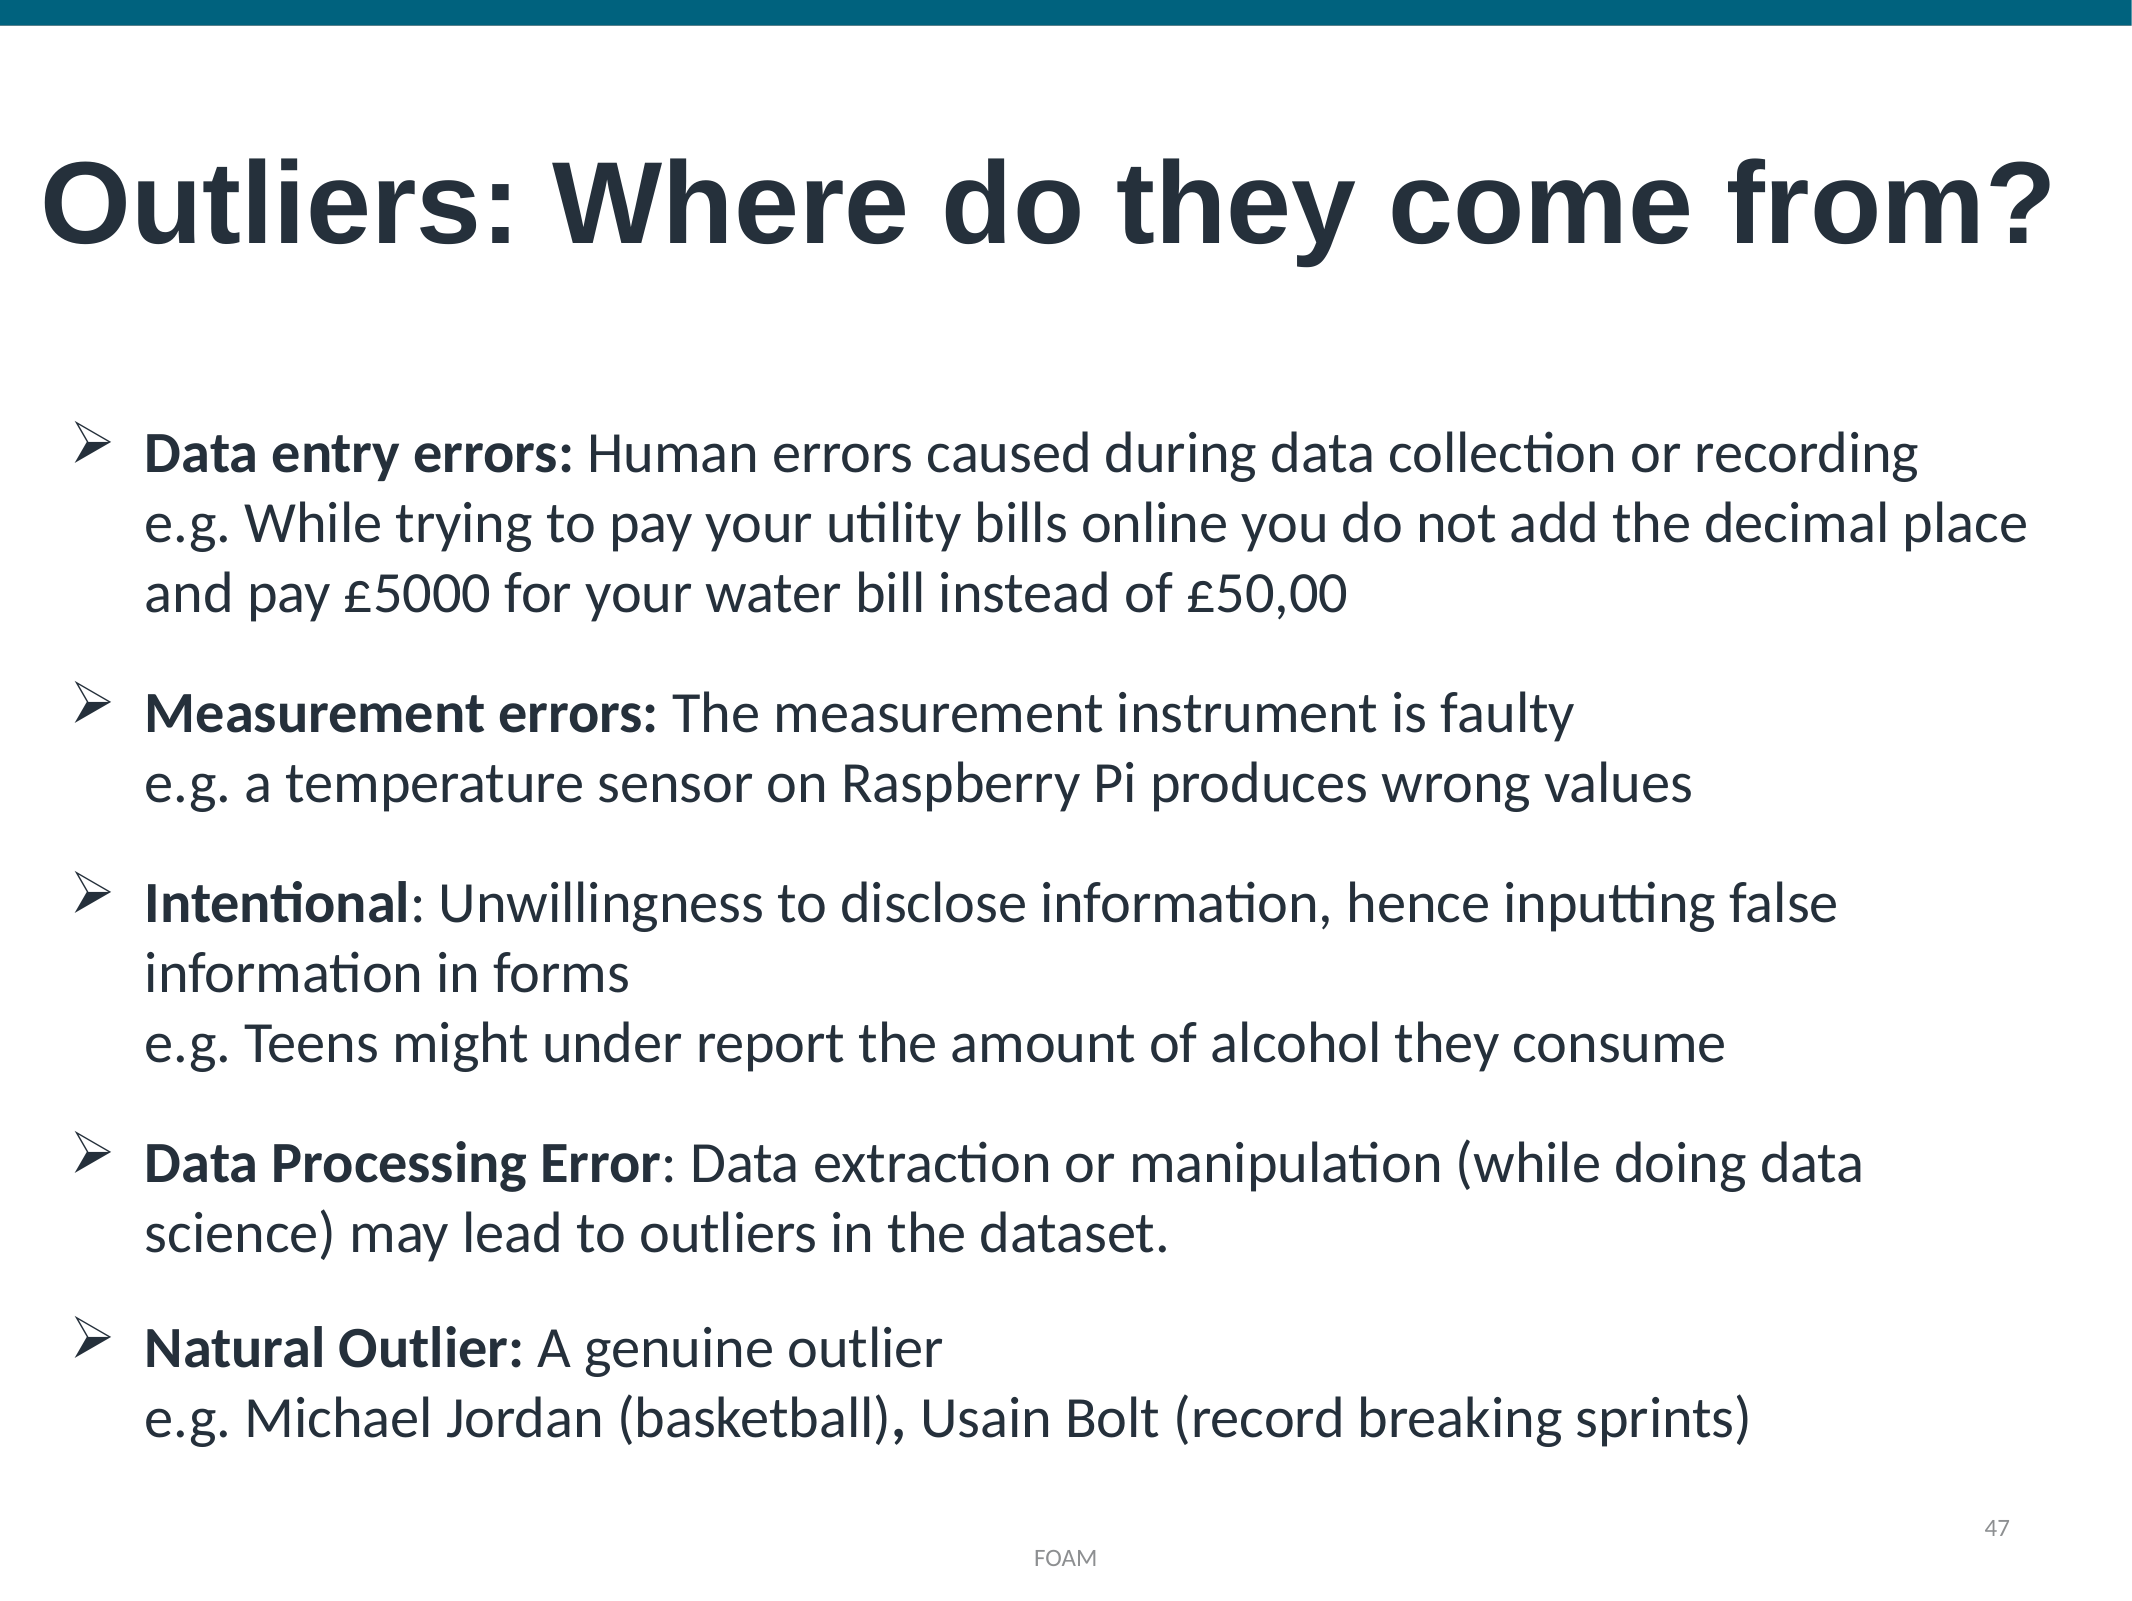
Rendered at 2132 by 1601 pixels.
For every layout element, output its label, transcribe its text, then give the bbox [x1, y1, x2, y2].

text_box [734, 759, 766, 841]
slide_number 47 [1527, 1483, 2025, 1569]
footer FOAM [728, 1513, 1404, 1599]
text_box Outliers: Where do they come from? [19, 115, 2132, 278]
text_box Data entry errors: Human errors caused during data collection or recording e.g. While trying to pay your utility bills online you do not add the decimal place and pay £5000 for your water bill instead of £50,00 Measurement errors: The measurement instrument is faulty e.g. a temperature sensor on Raspberry Pi produces wrong values Intentional: Unwillingness to disclose information, hence inputting false information in forms e.g. Teens might under report the amount of alcohol they consume Data Processing Error: Data extraction or manipulation (while doing data science) may lead to outliers in the dataset. Natural Outlier: A genuine outlier e.g. Michael Jordan (basketball), Usain Bolt (record breaking sprints) [55, 407, 2062, 1457]
